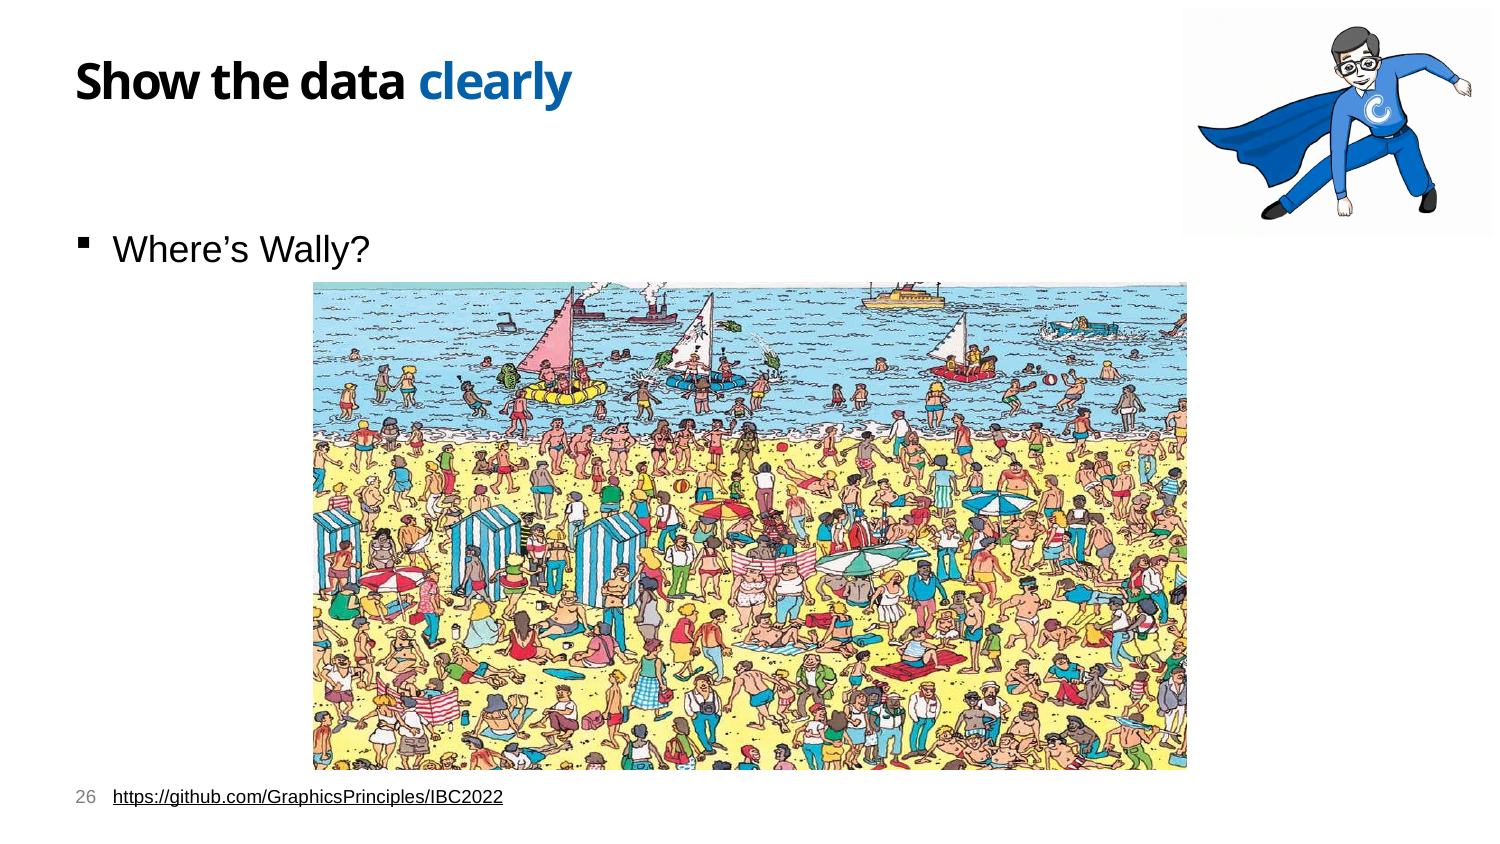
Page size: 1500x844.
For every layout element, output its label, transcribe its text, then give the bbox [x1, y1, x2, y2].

list Where’s Wally? [75, 224, 1425, 735]
picture [1182, 7, 1493, 238]
picture [313, 282, 1187, 771]
title Show the data clearly [75, 56, 1182, 214]
footer https://github.com/GraphicsPrinciples/IBC2022 [112, 784, 735, 822]
slide_number 26 [75, 784, 112, 822]
